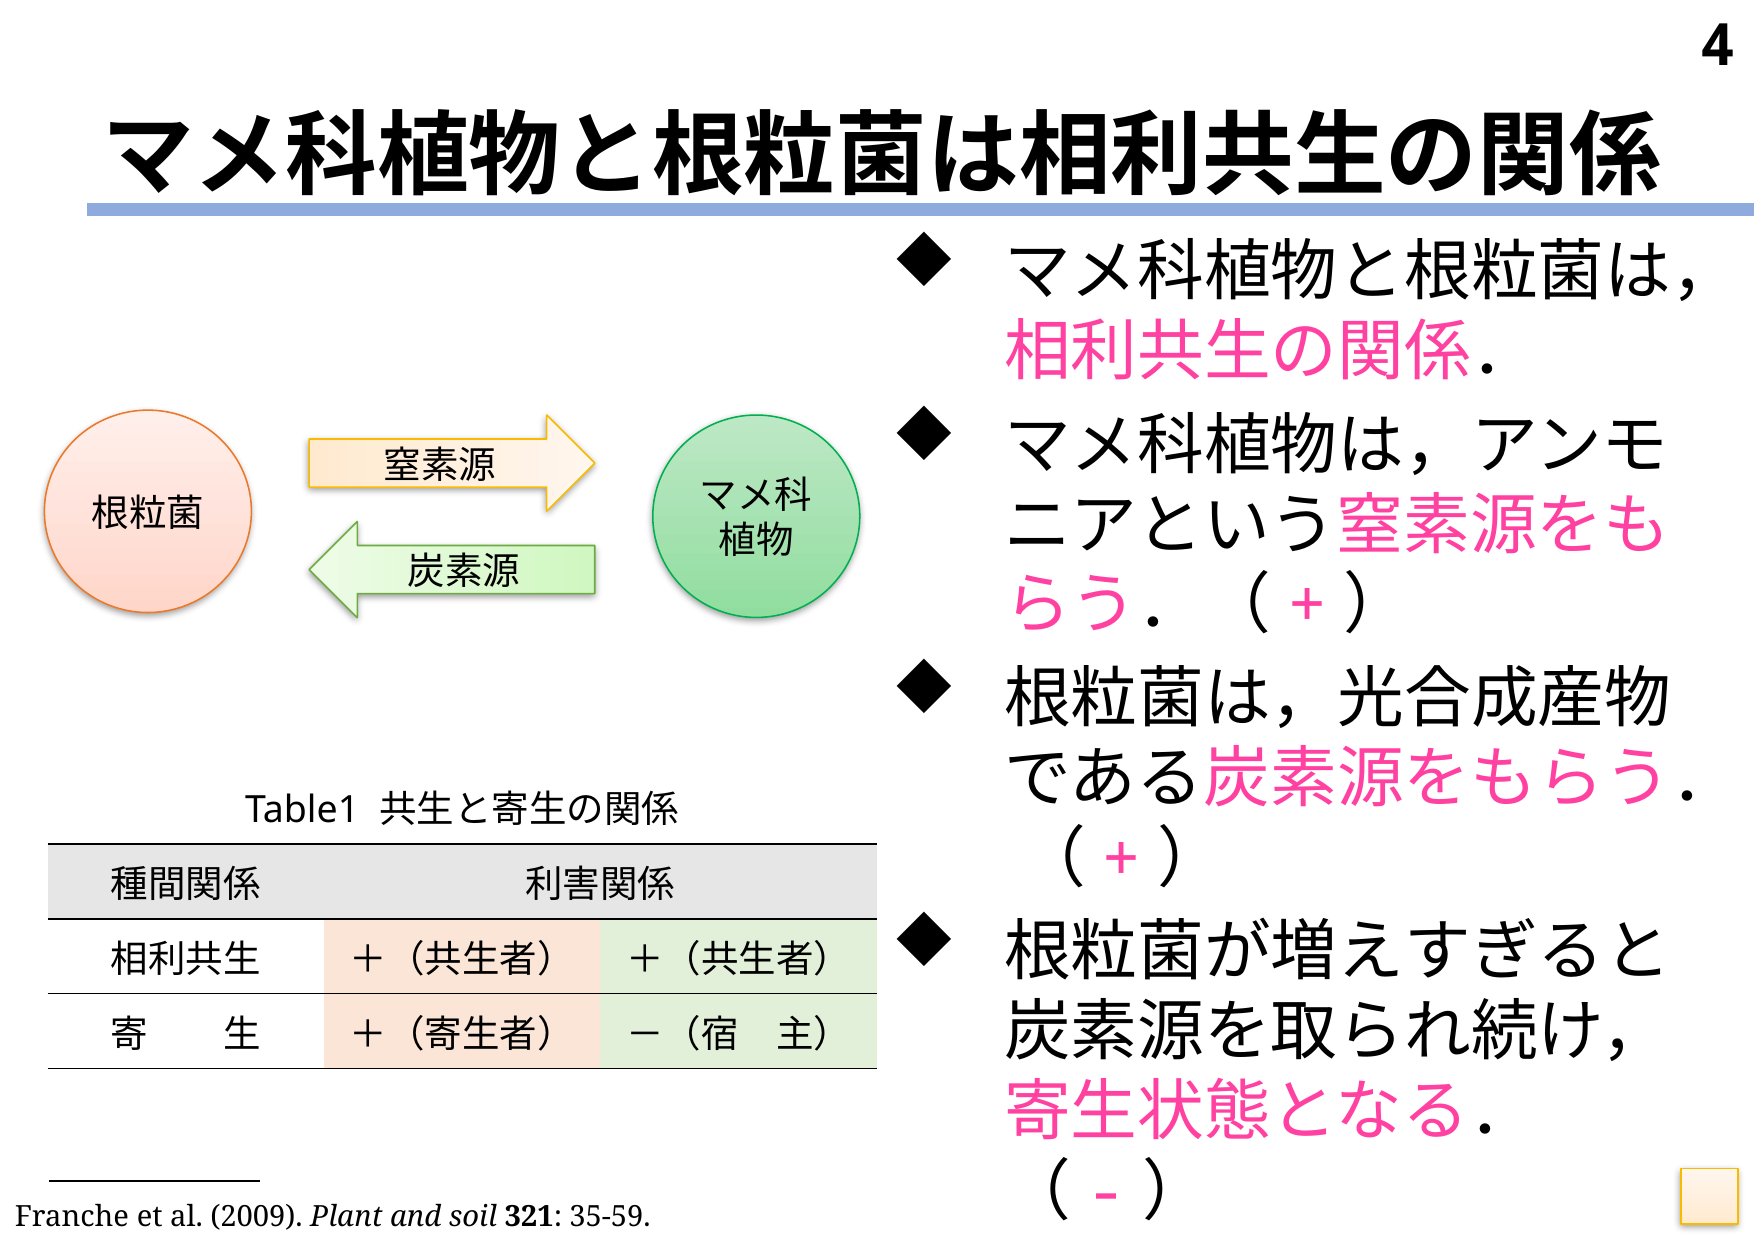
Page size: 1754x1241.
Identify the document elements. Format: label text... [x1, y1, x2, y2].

table_cell 相利共生 [48, 920, 324, 993]
title マメ科植物と根粒菌は相利共生の関係 [87, 66, 1750, 213]
table_cell ＋（共生者） [324, 920, 600, 993]
slide_number 4 [1565, 0, 1750, 66]
list マメ科植物と根粒菌は，相利共生の関係． マメ科植物は，アンモニアという窒素源をもらう．（+） 根粒菌は，光合成産物である炭素源をもらう． （+） 根粒菌が増えすぎると炭素源を取られ続け，寄生状態となる．（-） [876, 216, 1750, 1184]
table_cell 寄 生 [48, 994, 324, 1068]
text_box 炭素源 [308, 520, 596, 619]
table_cell －（宿 主） [600, 994, 877, 1068]
list Franche et al. (2009). Plant and soil 321: 35-59. [0, 1184, 1750, 1240]
table_cell 利害関係 [324, 845, 877, 918]
table_cell ＋（寄生者） [324, 994, 600, 1068]
table_header Table1 共生と寄生の関係 [48, 769, 877, 843]
text_box 窒素源 [308, 414, 596, 512]
text_box マメ科 植物 [652, 414, 861, 619]
table_cell ＋（共生者） [600, 920, 877, 993]
text_box 根粒菌 [43, 409, 253, 614]
text_box [1680, 1168, 1739, 1225]
table_cell 種間関係 [48, 845, 324, 918]
